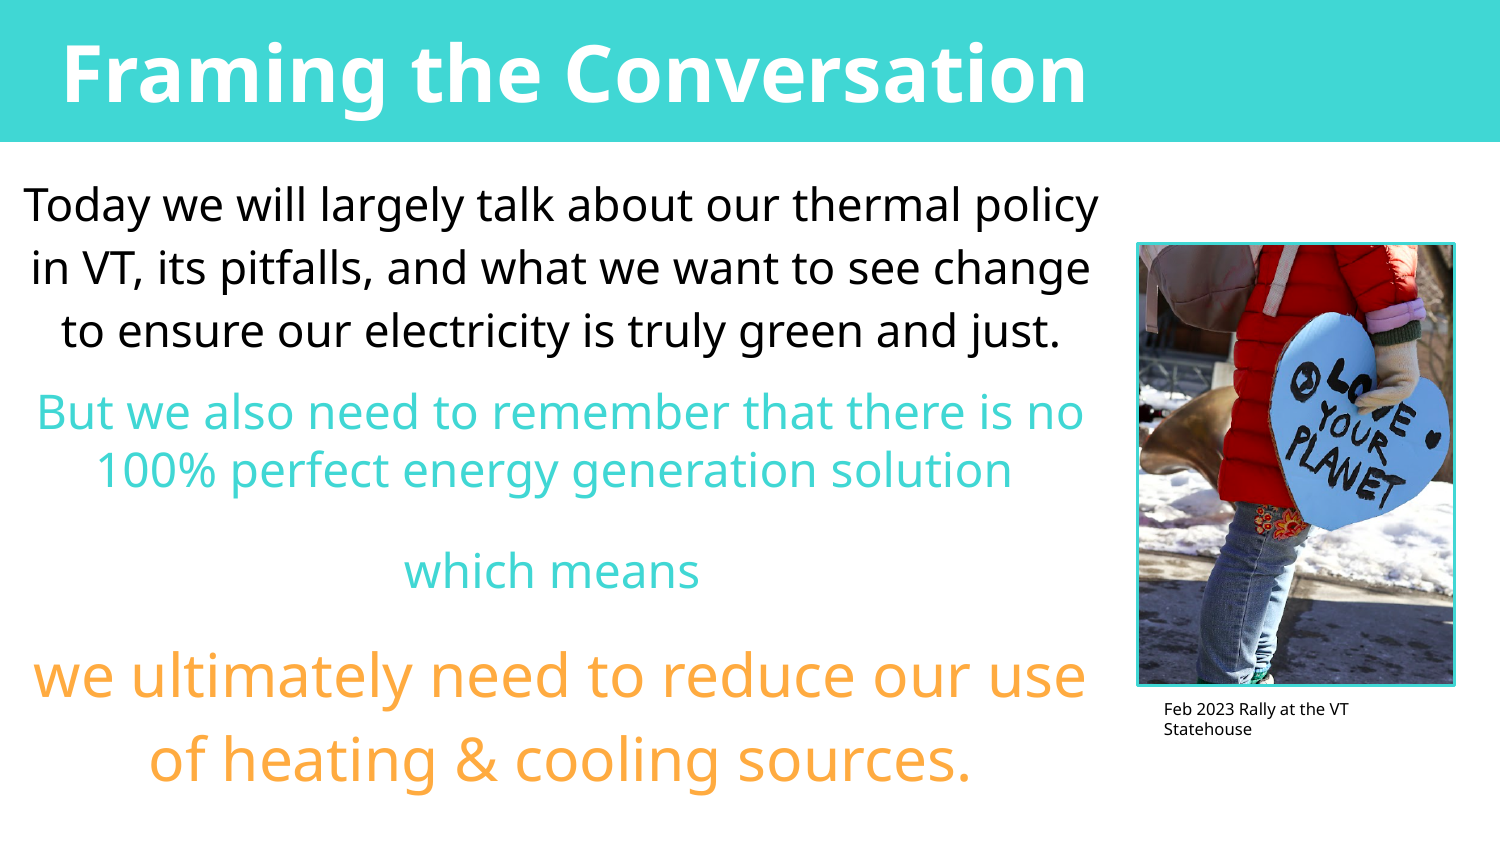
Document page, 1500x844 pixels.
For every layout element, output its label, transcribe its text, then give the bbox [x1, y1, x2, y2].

title Framing the Conversation [0, 0, 1500, 142]
text_box Feb 2023 Rally at the VT Statehouse [1148, 692, 1453, 754]
list Today we will largely talk about our thermal policy in VT, its pitfalls, and what we want to see change to ensure our electricity is truly green and just. But we also need to remember that there is no 100% perfect energy generation solution which means we ultimately need to reduce our use of heating & cooling sources. [0, 152, 1123, 828]
picture [1138, 244, 1453, 685]
